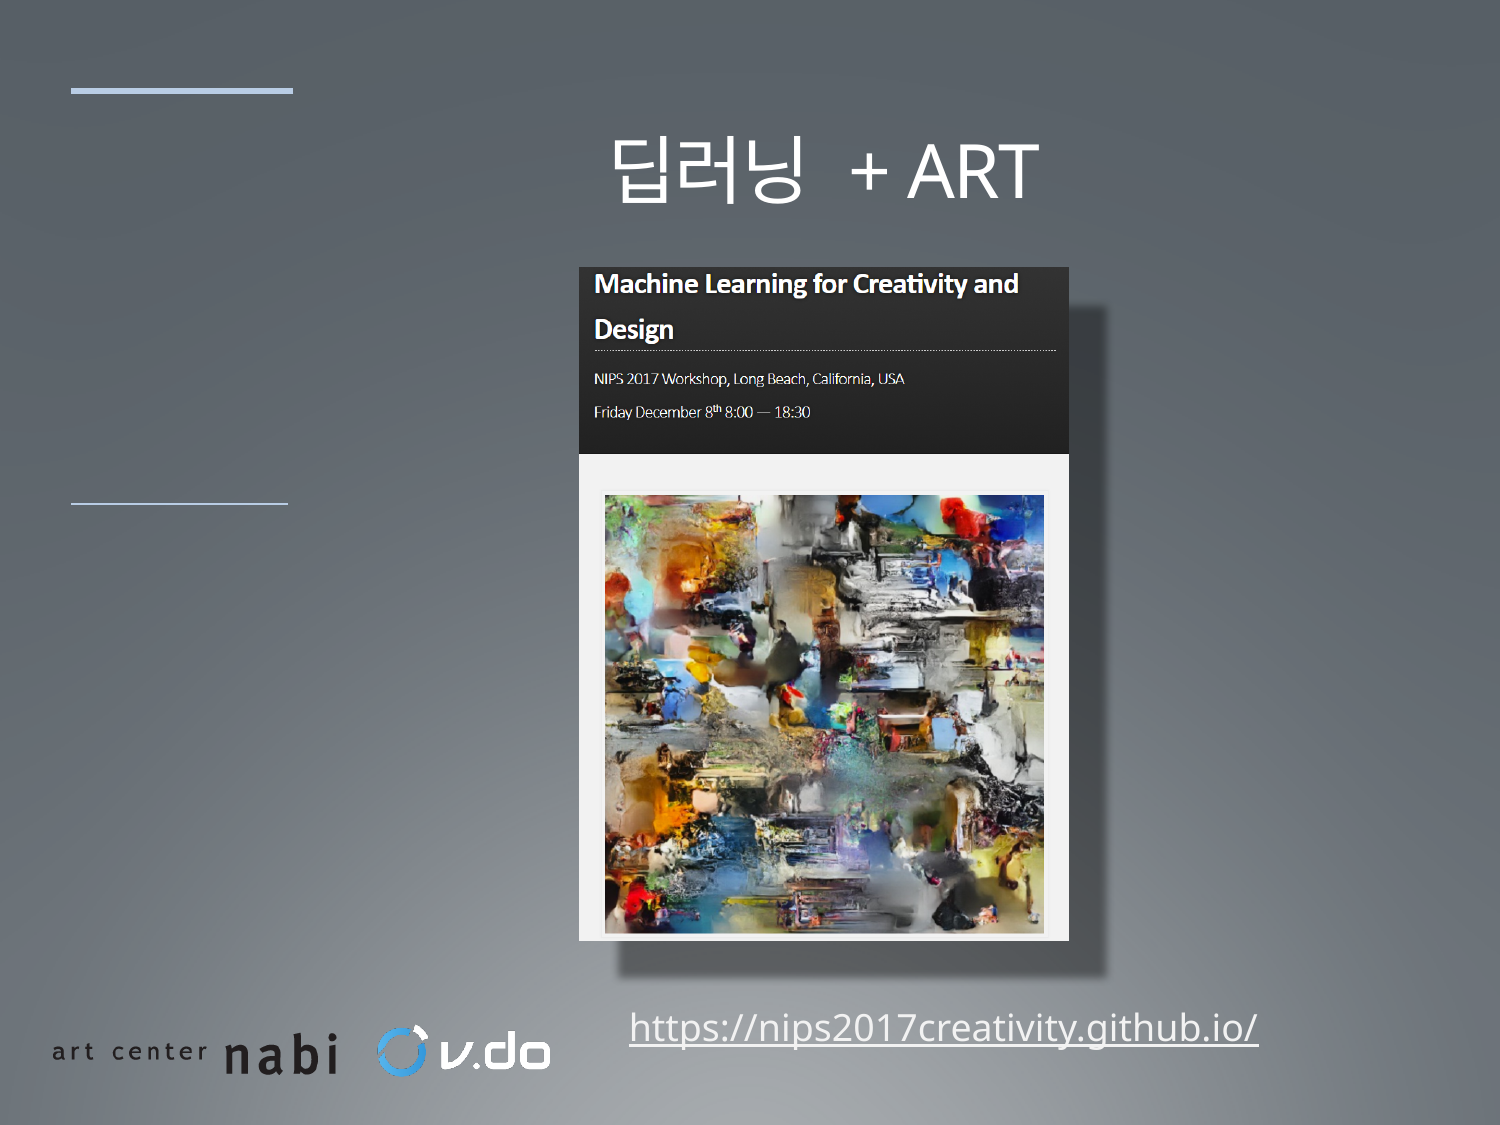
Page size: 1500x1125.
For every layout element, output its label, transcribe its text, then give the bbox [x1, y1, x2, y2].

text_box https://nips2017creativity.github.io/ [613, 996, 1274, 1107]
text_box 딥러닝 + ART [289, 30, 1359, 457]
picture [0, 0, 1500, 1125]
